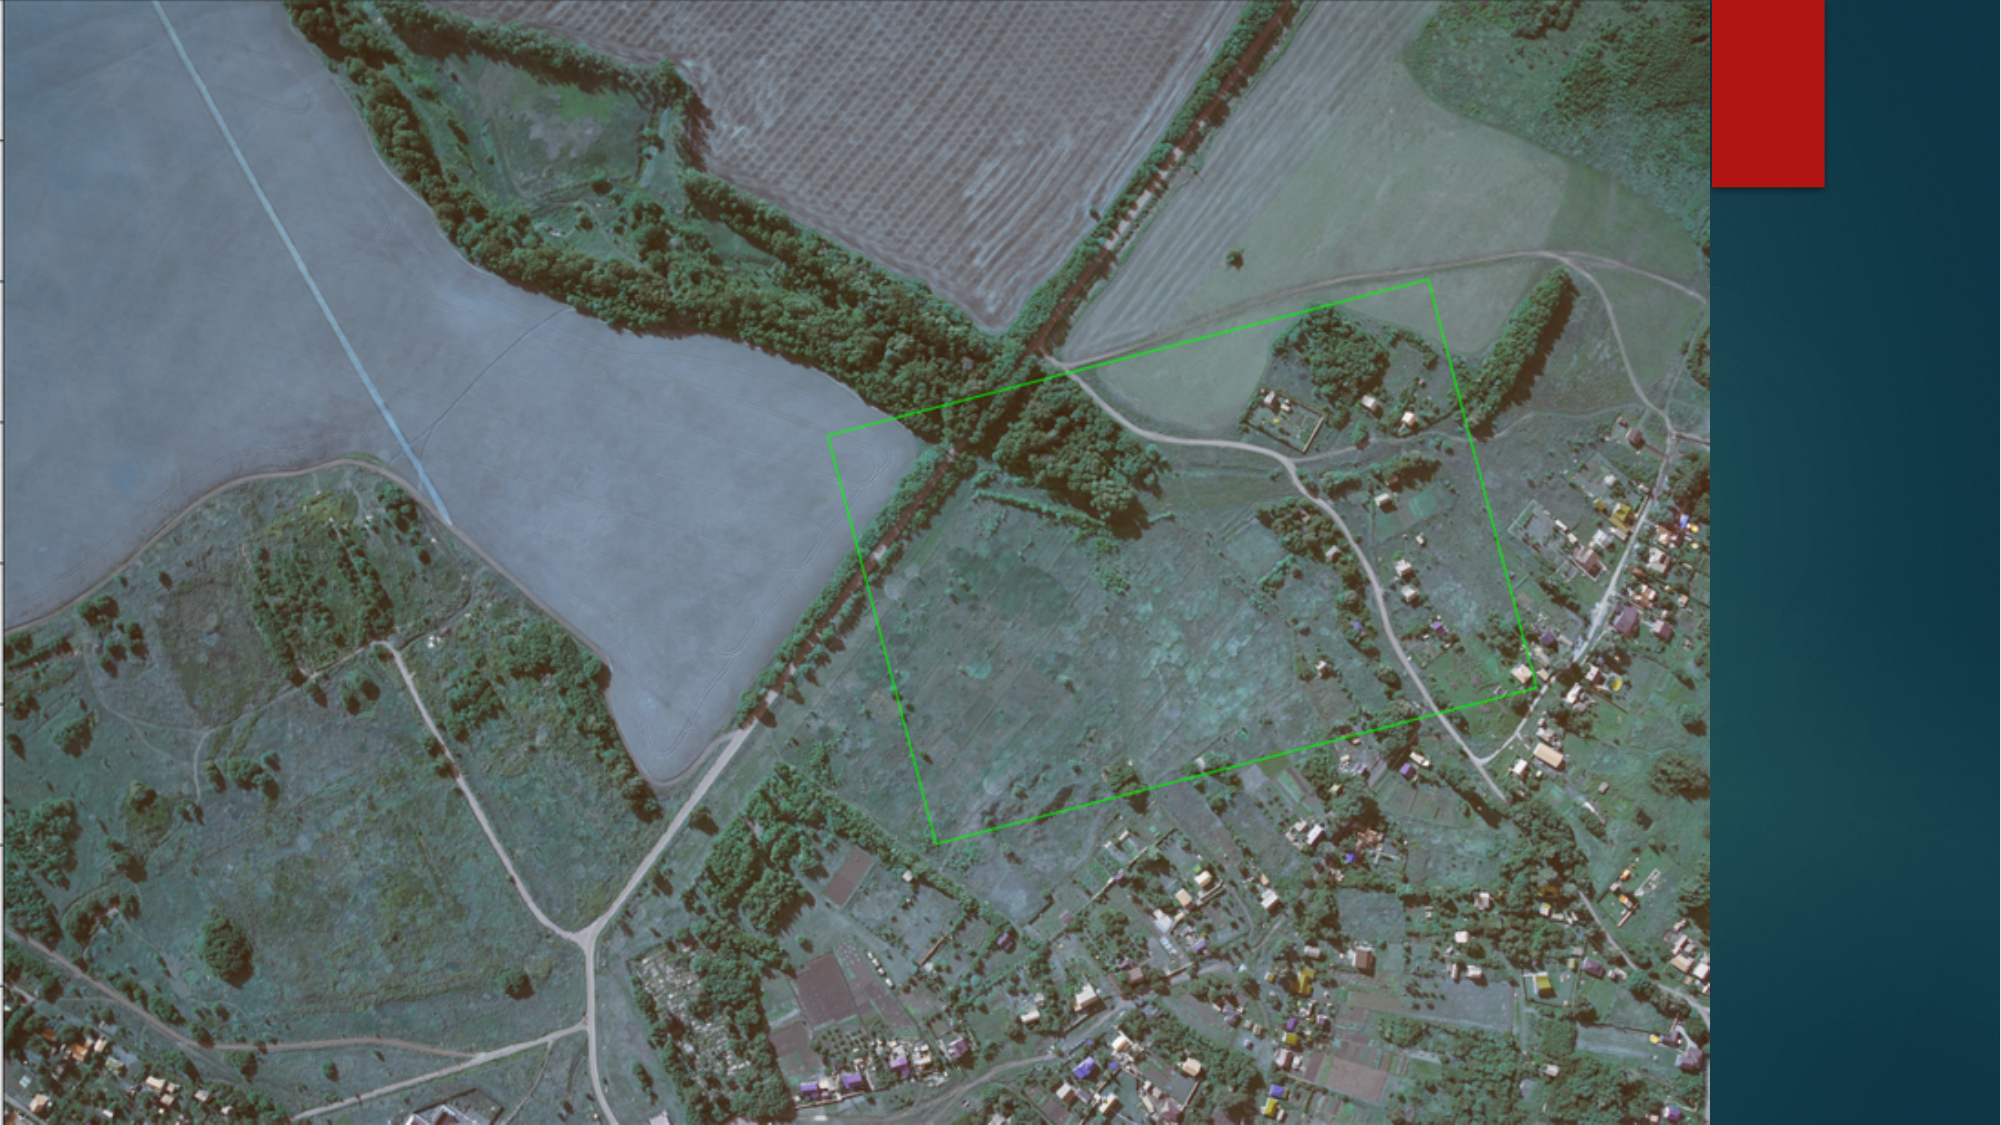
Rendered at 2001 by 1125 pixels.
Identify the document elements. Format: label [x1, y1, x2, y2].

picture [0, 0, 1710, 1125]
